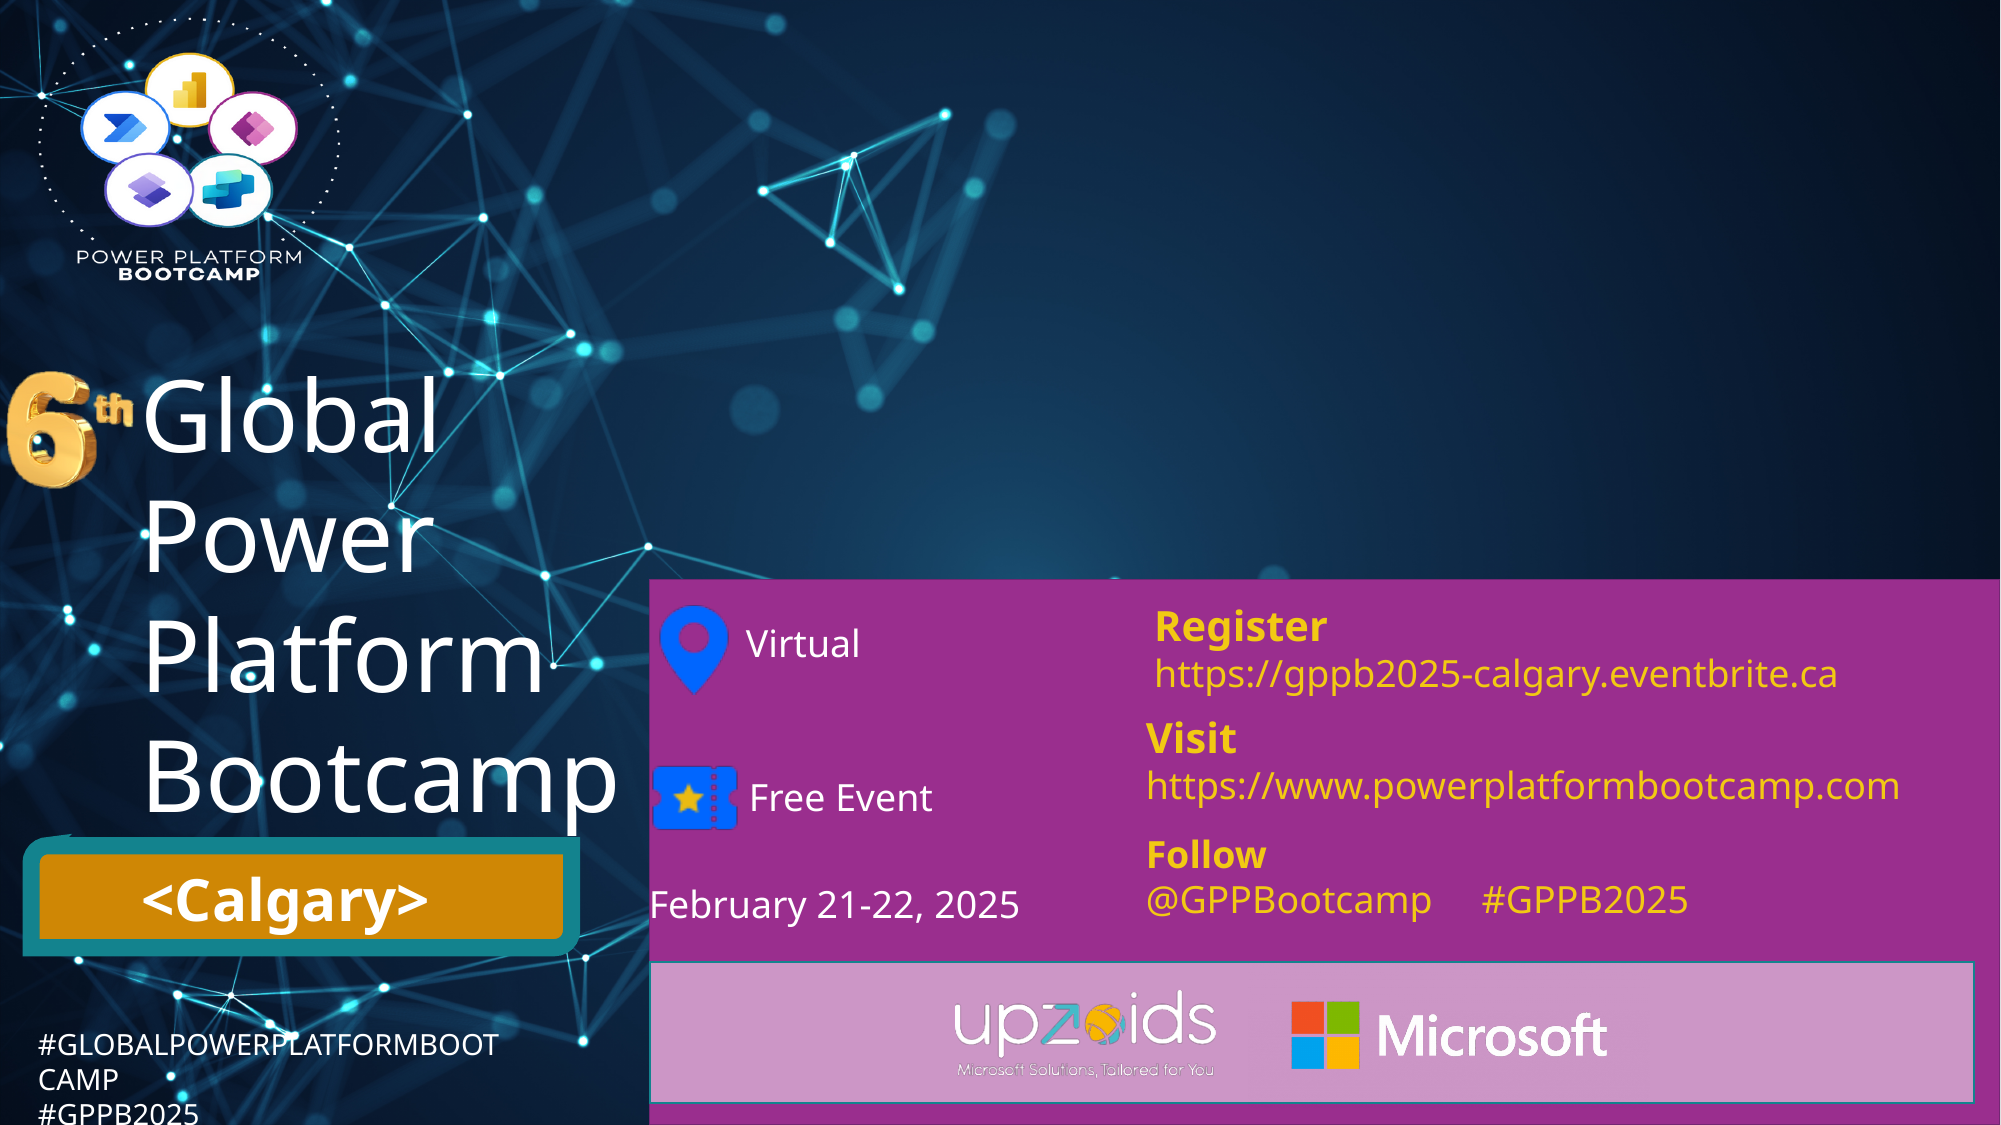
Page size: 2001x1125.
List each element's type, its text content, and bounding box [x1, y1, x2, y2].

picture [0, 0, 2001, 1125]
picture [100, 1106, 108, 1115]
picture [955, 990, 1216, 1095]
picture [153, 1106, 162, 1123]
text_box February 21-22, 2025 [634, 873, 1043, 934]
picture [118, 1115, 128, 1123]
picture [118, 1106, 127, 1113]
picture [1248, 961, 1650, 1109]
list <Calgary> [45, 864, 527, 929]
text_box Register https://gppb2025-calgary.eventbrite.ca [1139, 592, 2000, 703]
picture [83, 1106, 91, 1115]
